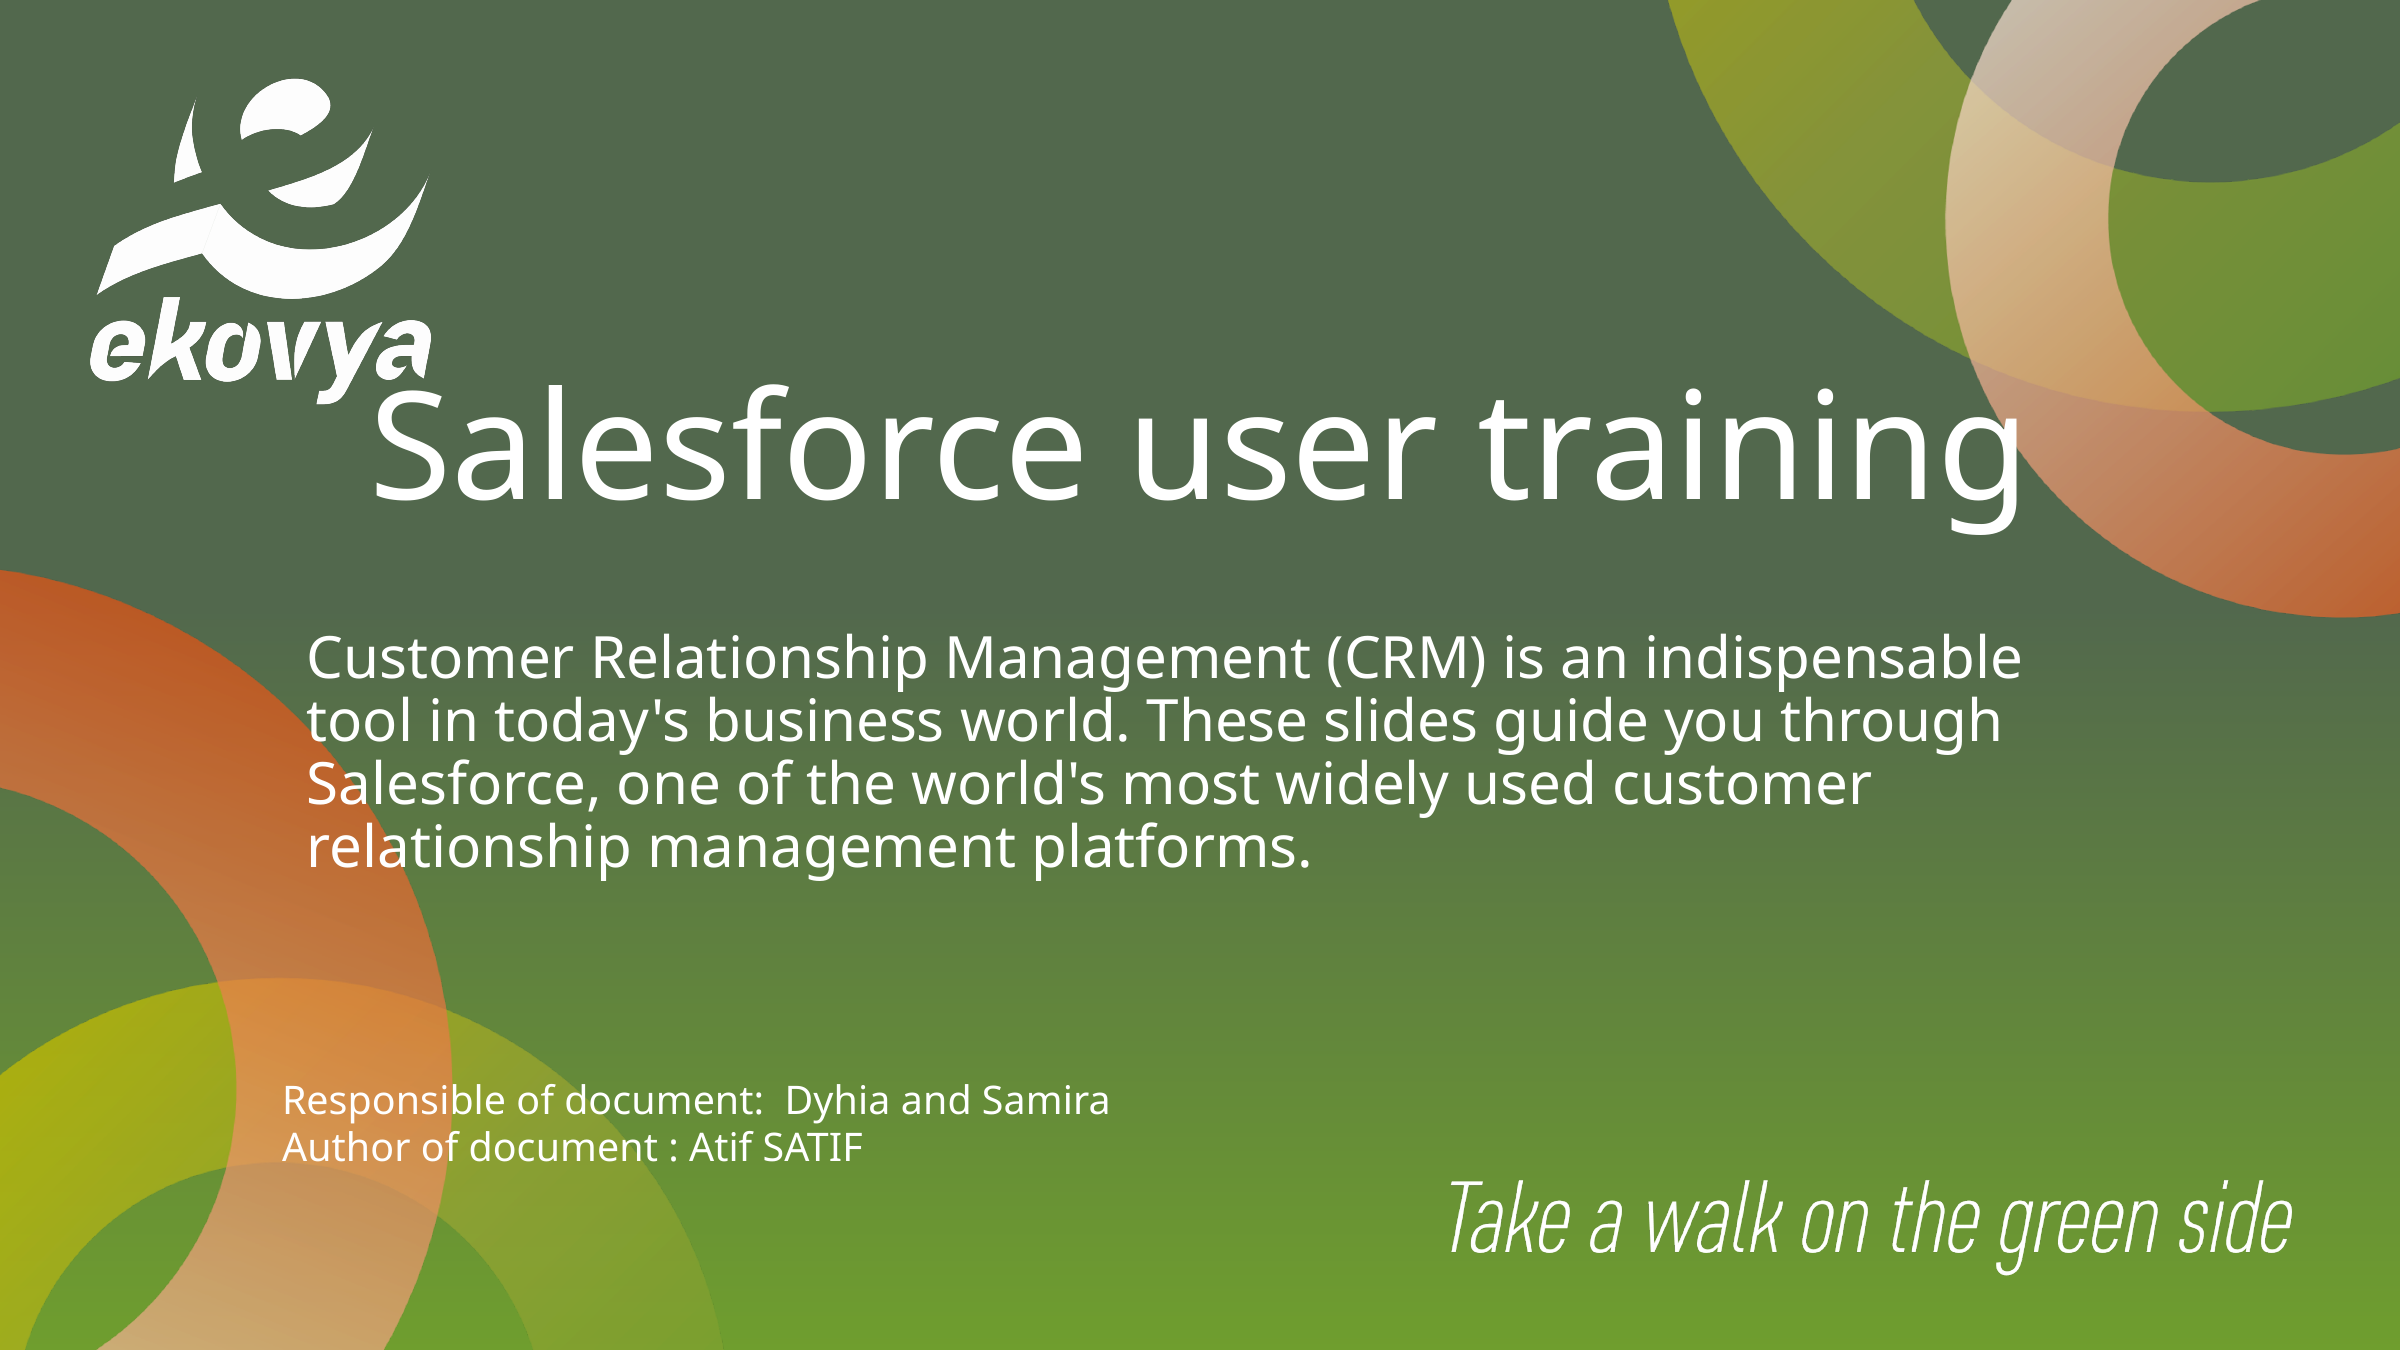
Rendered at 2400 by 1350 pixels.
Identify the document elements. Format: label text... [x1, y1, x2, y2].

picture [0, 545, 760, 1350]
title Salesforce user training [300, 153, 2100, 538]
picture [1425, 1168, 2307, 1287]
subtitle Responsible of document: Dyhia and Samira Author of document : Atif SATIF [264, 1066, 1236, 1211]
picture [85, 26, 435, 411]
text_box Customer Relationship Management (CRM) is an indispensable tool in today's business world. These slides guide you through Salesforce, one of the world's most widely used customer relationship management platforms. [288, 619, 2137, 940]
picture [1639, 0, 2400, 627]
